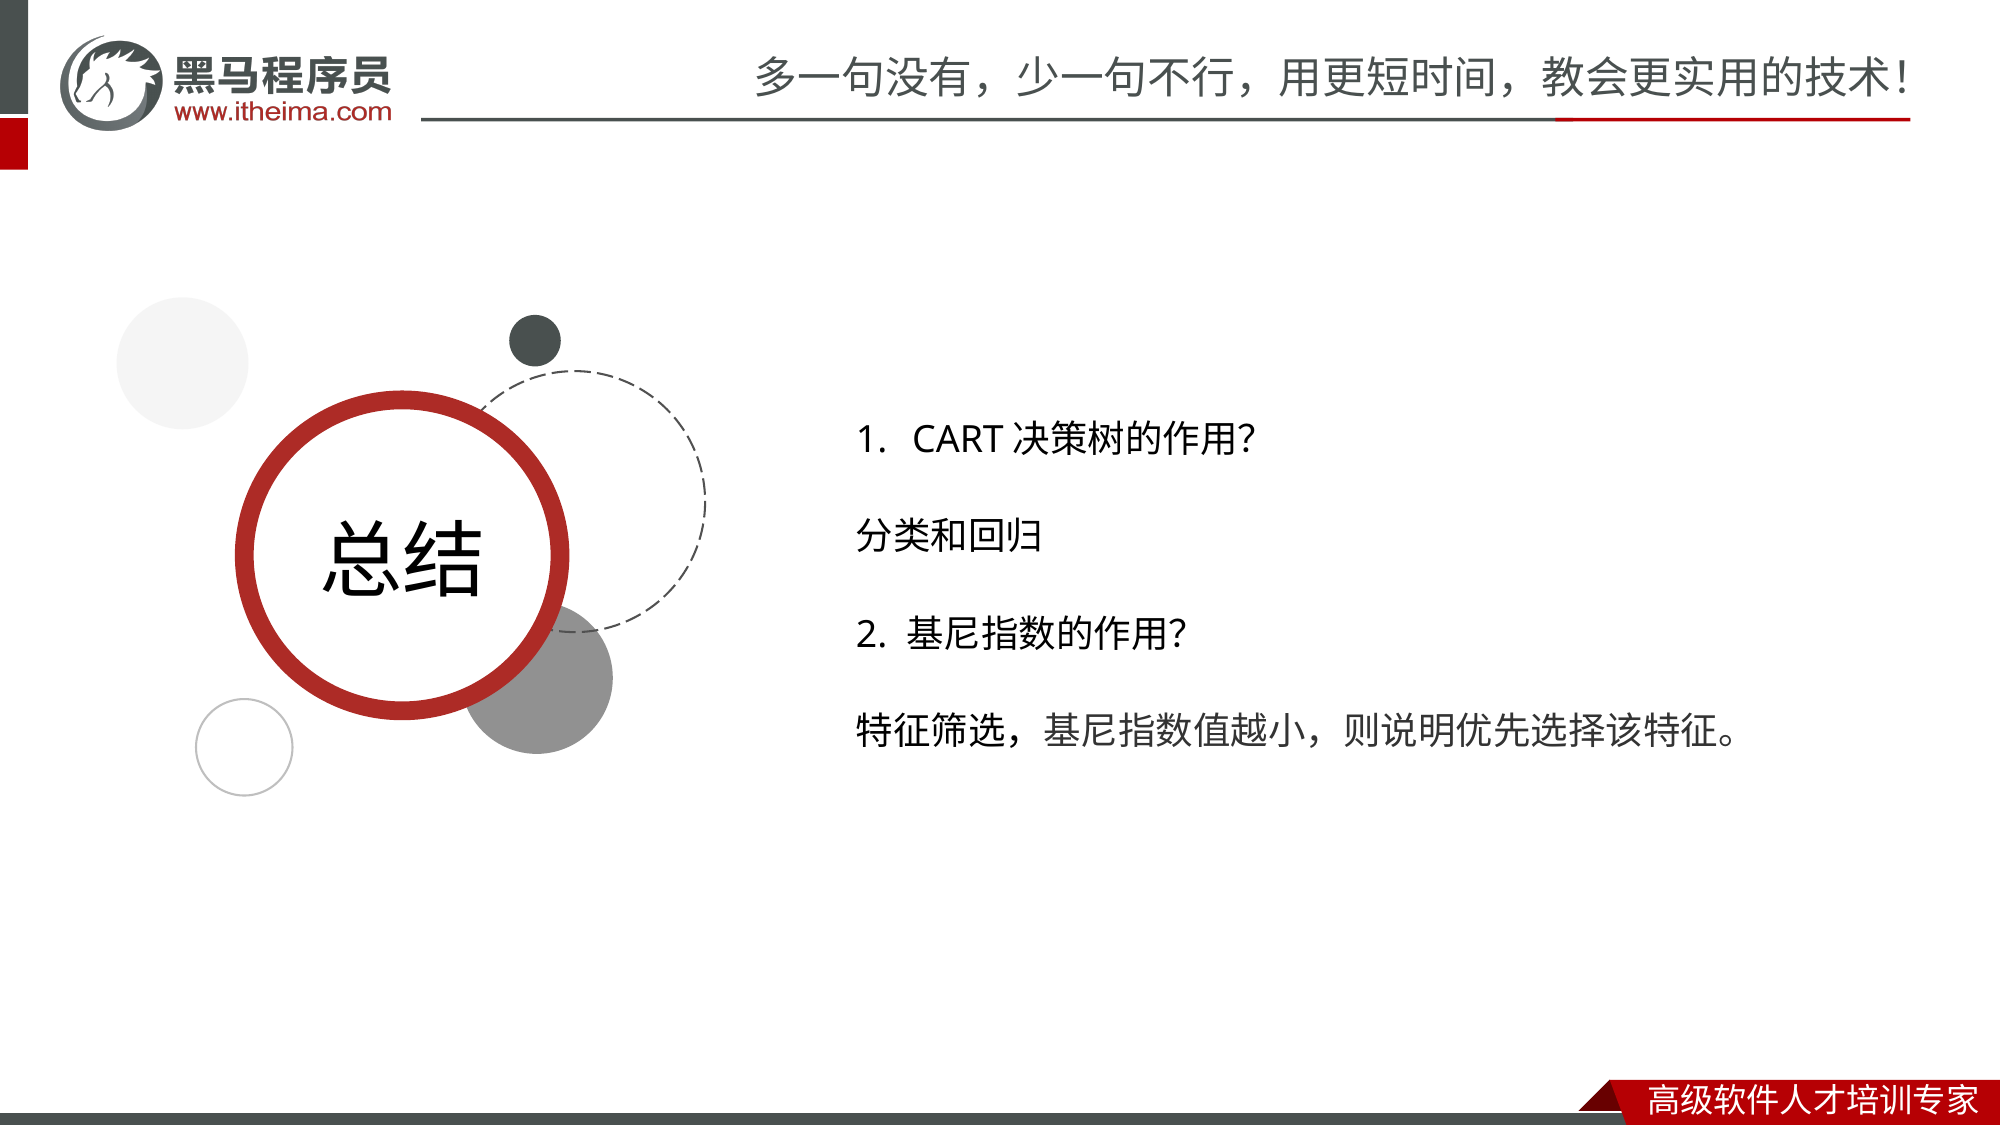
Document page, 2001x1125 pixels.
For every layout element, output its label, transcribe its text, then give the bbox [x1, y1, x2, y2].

list CART决策树的作用？ 分类和回归 2. 基尼指数的作用？ 特征筛选，基尼指数值越小，则说明优先选择该特征。 [841, 239, 1786, 980]
picture [14, 0, 453, 179]
